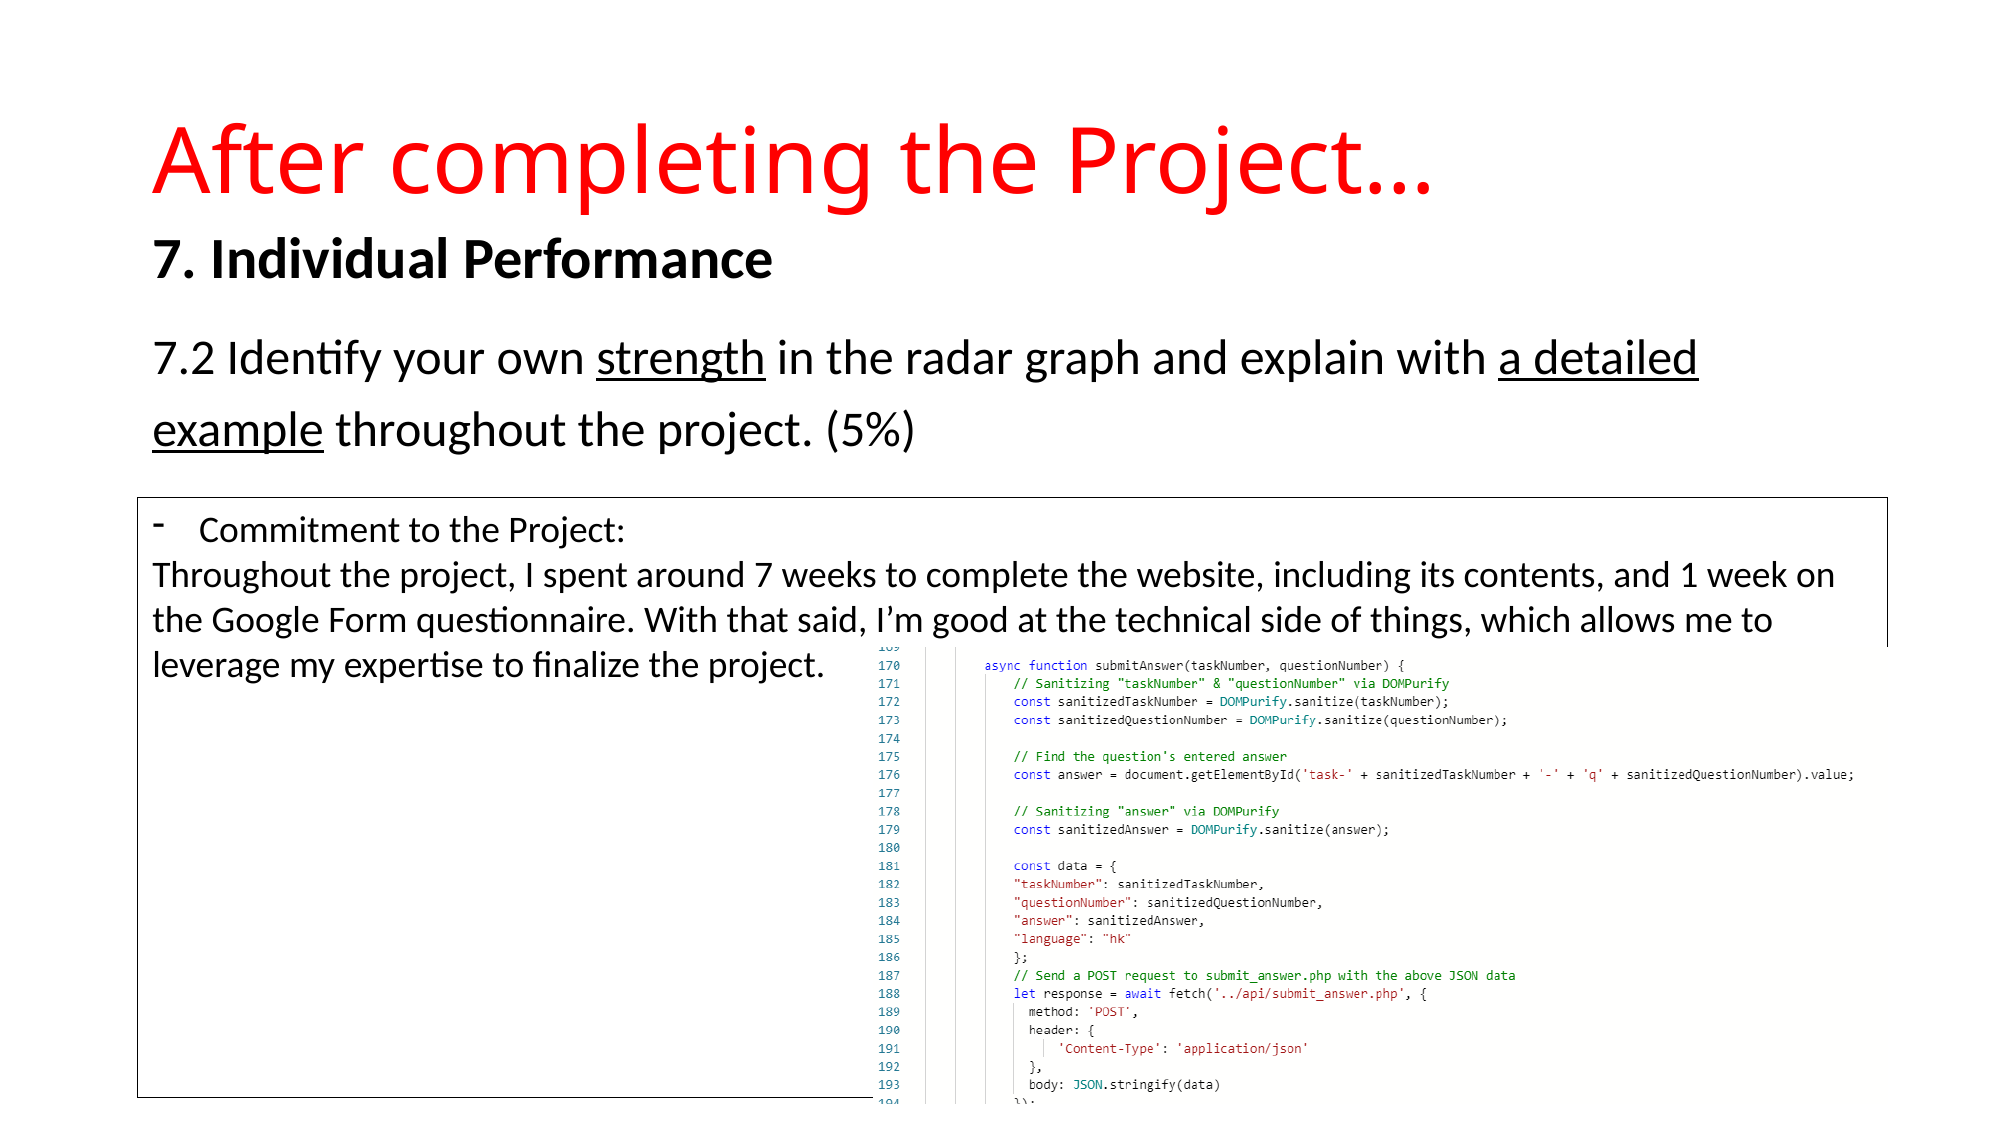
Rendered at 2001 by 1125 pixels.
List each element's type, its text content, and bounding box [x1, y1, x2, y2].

title After completing the Project… [137, 54, 1863, 221]
list 7. Individual Performance 7.2 Identify your own strength in the radar graph and explain with a detailed example throughout the project. (5%) [137, 221, 1888, 452]
text_box Commitment to the Project: Throughout the project, I spent around 7 weeks to complete the website, including its contents, and 1 week on the Google Form questionnaire. With that said, I’m good at the technical side of things, which allows me to leverage my expertise to finalize the project. [137, 497, 1888, 1098]
picture [873, 647, 1888, 1104]
